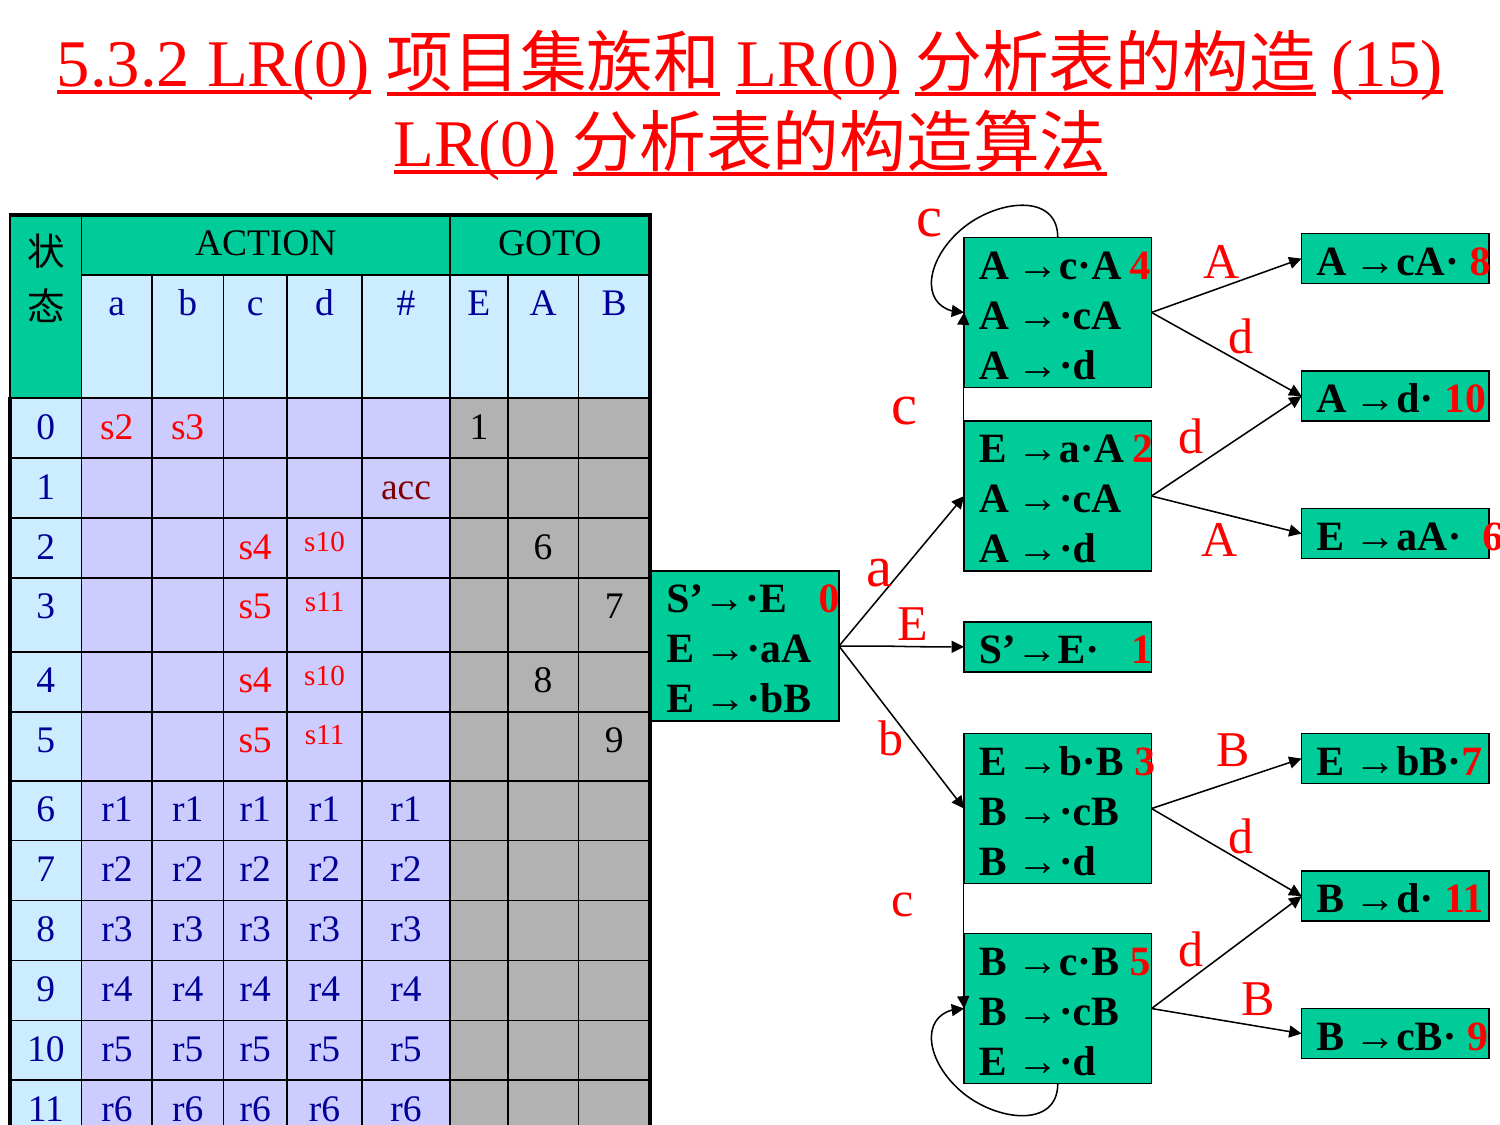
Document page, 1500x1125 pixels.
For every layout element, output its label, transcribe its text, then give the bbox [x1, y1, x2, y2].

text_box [999, 862, 1004, 873]
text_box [651, 312, 1152, 1009]
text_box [1107, 949, 1114, 961]
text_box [1484, 508, 1490, 559]
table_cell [509, 1081, 578, 1125]
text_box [983, 640, 999, 659]
table_cell r3 [224, 901, 286, 960]
table_cell [509, 713, 578, 780]
table_cell a [82, 276, 151, 397]
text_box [1336, 899, 1341, 910]
table_cell # [363, 276, 449, 397]
table_cell [288, 459, 361, 517]
table_header GOTO [451, 217, 648, 274]
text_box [1075, 311, 1081, 327]
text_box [1332, 886, 1339, 898]
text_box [1399, 394, 1405, 411]
table_cell s11 [288, 713, 361, 780]
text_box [1075, 361, 1081, 378]
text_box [1329, 249, 1343, 274]
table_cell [82, 1081, 151, 1125]
table_cell [153, 519, 223, 577]
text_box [1464, 748, 1480, 774]
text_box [996, 849, 1002, 859]
table_cell 6 [509, 519, 578, 577]
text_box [1131, 252, 1149, 278]
table_cell E [451, 276, 507, 397]
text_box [991, 353, 1005, 378]
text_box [1075, 1007, 1081, 1023]
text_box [773, 644, 777, 661]
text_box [1322, 524, 1326, 549]
table_cell s10 [288, 519, 361, 577]
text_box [991, 536, 1005, 561]
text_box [789, 686, 793, 711]
table_cell s5 [224, 713, 286, 780]
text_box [984, 799, 988, 824]
table_cell 9 [579, 713, 648, 780]
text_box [1061, 261, 1067, 277]
table_cell s4 [224, 653, 286, 711]
table_cell c [224, 276, 286, 397]
table_cell r4 [82, 961, 151, 1020]
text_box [1088, 1047, 1092, 1074]
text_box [1096, 799, 1101, 824]
table_cell B [579, 276, 648, 397]
table_cell [82, 653, 151, 711]
table_cell [224, 399, 286, 457]
table_header 状态 [11, 217, 81, 397]
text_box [1104, 253, 1118, 278]
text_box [984, 949, 988, 974]
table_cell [363, 1081, 449, 1125]
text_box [1469, 1023, 1486, 1049]
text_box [1420, 1024, 1424, 1049]
table_cell r4 [153, 961, 223, 1020]
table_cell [224, 1021, 286, 1079]
table_cell [153, 713, 223, 780]
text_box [670, 588, 686, 608]
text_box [1074, 757, 1079, 773]
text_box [999, 962, 1004, 973]
table_cell [579, 519, 648, 577]
table_cell r3 [153, 901, 223, 960]
table_cell r1 [363, 782, 449, 840]
table_cell [579, 901, 648, 960]
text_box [775, 694, 780, 710]
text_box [1132, 959, 1148, 975]
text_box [1063, 637, 1067, 662]
table_cell [451, 901, 507, 960]
table_cell [579, 399, 648, 457]
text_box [1472, 233, 1490, 284]
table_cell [224, 961, 286, 1020]
table_cell 7 [579, 579, 648, 651]
table_cell r2 [363, 841, 449, 900]
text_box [1431, 1024, 1438, 1036]
table_cell [451, 579, 507, 651]
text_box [1336, 1037, 1341, 1048]
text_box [1435, 749, 1442, 761]
table_cell [363, 713, 449, 780]
table_cell r2 [224, 841, 286, 900]
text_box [1439, 762, 1444, 773]
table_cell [82, 1021, 151, 1079]
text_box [1096, 999, 1101, 1024]
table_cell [579, 1081, 648, 1125]
table_cell [509, 782, 578, 840]
table_cell 2 [12, 519, 81, 577]
table_cell d [288, 276, 361, 397]
table_cell [363, 579, 449, 651]
table_cell [82, 579, 151, 651]
table_cell b [153, 276, 223, 397]
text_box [672, 686, 676, 711]
table_cell [153, 579, 223, 651]
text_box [1332, 1024, 1339, 1036]
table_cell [153, 1021, 223, 1079]
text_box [973, 227, 1049, 237]
table_cell 4 [12, 653, 81, 711]
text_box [1061, 453, 1066, 461]
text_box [1409, 532, 1413, 549]
table_cell [451, 519, 507, 577]
table_cell s3 [153, 399, 223, 457]
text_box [1412, 384, 1416, 411]
table_cell 8 [509, 653, 578, 711]
table_cell [579, 459, 648, 517]
table_cell s5 [224, 579, 286, 651]
table_cell [509, 579, 578, 651]
table_cell r2 [288, 841, 361, 900]
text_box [1427, 249, 1441, 274]
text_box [1075, 544, 1081, 561]
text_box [1075, 857, 1081, 874]
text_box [1133, 948, 1146, 961]
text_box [799, 686, 806, 698]
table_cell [451, 961, 507, 1020]
table_cell 1 [451, 399, 507, 457]
table_cell r2 [82, 841, 151, 900]
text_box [1088, 534, 1092, 561]
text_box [1412, 884, 1416, 911]
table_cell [288, 1021, 361, 1079]
table_cell s2 [82, 399, 151, 457]
table_cell 7 [12, 841, 81, 900]
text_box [1106, 436, 1120, 461]
table_cell [451, 653, 507, 711]
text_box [984, 436, 988, 461]
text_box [1111, 1012, 1116, 1023]
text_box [984, 999, 988, 1024]
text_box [1104, 486, 1117, 511]
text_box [1430, 524, 1443, 549]
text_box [996, 999, 1002, 1009]
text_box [1109, 1000, 1114, 1009]
table_cell r1 [288, 782, 361, 840]
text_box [1399, 1033, 1405, 1049]
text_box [876, 358, 927, 444]
table_cell s11 [288, 579, 361, 651]
table_cell [451, 841, 507, 900]
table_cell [363, 1021, 449, 1079]
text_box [996, 799, 1002, 809]
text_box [1111, 962, 1116, 973]
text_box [41, 12, 1459, 256]
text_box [973, 1084, 1049, 1094]
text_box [1450, 885, 1459, 911]
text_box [1109, 800, 1114, 809]
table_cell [153, 1081, 223, 1125]
table_cell s4 [224, 519, 286, 577]
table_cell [363, 961, 449, 1020]
table_cell [153, 653, 223, 711]
table_cell [451, 713, 507, 780]
table_cell [363, 519, 449, 577]
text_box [1075, 807, 1081, 823]
table_header ACTION [82, 217, 449, 274]
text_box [1101, 749, 1105, 774]
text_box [1075, 494, 1081, 510]
table_cell 8 [12, 901, 81, 960]
table_cell r3 [288, 901, 361, 960]
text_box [1061, 957, 1067, 973]
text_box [991, 303, 1005, 328]
table_cell [153, 459, 223, 517]
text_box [991, 486, 1005, 511]
table_cell [82, 713, 151, 780]
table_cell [12, 1081, 81, 1125]
table_cell A [509, 276, 578, 397]
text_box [803, 699, 808, 710]
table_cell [509, 961, 578, 1020]
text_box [1322, 886, 1326, 911]
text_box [984, 1049, 988, 1074]
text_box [672, 636, 676, 661]
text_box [1322, 749, 1326, 774]
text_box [1104, 303, 1117, 328]
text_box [1088, 847, 1092, 874]
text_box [794, 636, 807, 661]
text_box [984, 749, 988, 774]
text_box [996, 949, 1002, 959]
table_cell 6 [12, 782, 81, 840]
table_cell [579, 961, 648, 1020]
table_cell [288, 1081, 361, 1125]
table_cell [451, 1021, 507, 1079]
table_cell [451, 782, 507, 840]
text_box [999, 812, 1004, 823]
table_cell [288, 399, 361, 457]
table_cell [579, 782, 648, 840]
table_cell [579, 841, 648, 900]
table_cell [82, 519, 151, 577]
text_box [1062, 747, 1066, 773]
table_cell r1 [153, 782, 223, 840]
table_cell [451, 459, 507, 517]
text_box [1137, 636, 1146, 662]
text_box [1425, 749, 1429, 774]
table_cell 9 [12, 961, 81, 1020]
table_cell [224, 1081, 286, 1125]
table_cell r3 [363, 901, 449, 960]
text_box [999, 1012, 1004, 1023]
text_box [1322, 1024, 1326, 1049]
table_cell 0 [12, 399, 81, 457]
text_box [764, 586, 768, 611]
table_cell acc [363, 459, 449, 517]
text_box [1450, 385, 1459, 411]
table_cell r1 [224, 782, 286, 840]
table_cell r1 [82, 782, 151, 840]
table_cell r3 [82, 901, 151, 960]
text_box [1113, 749, 1119, 759]
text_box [1469, 885, 1477, 911]
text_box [1399, 258, 1405, 274]
table_cell 5 [12, 713, 81, 780]
table_cell [509, 841, 578, 900]
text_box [1134, 221, 1490, 574]
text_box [1329, 386, 1343, 411]
table_cell [363, 653, 449, 711]
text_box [1137, 708, 1490, 1034]
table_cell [12, 1021, 81, 1079]
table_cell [288, 961, 361, 1020]
table_cell r2 [153, 841, 223, 900]
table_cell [509, 1021, 578, 1079]
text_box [991, 253, 1005, 278]
table_cell [82, 459, 151, 517]
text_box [1116, 762, 1121, 773]
table_cell [363, 399, 449, 457]
table_cell 1 [12, 459, 81, 517]
table_cell 3 [12, 579, 81, 651]
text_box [1411, 757, 1416, 773]
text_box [1072, 444, 1076, 461]
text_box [1088, 351, 1092, 378]
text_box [1399, 894, 1405, 911]
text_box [1075, 1057, 1081, 1074]
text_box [1097, 949, 1101, 974]
table_cell [509, 901, 578, 960]
table_cell s10 [288, 653, 361, 711]
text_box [1111, 812, 1116, 823]
table_cell [579, 653, 648, 711]
table_cell [509, 399, 578, 457]
table_cell [224, 459, 286, 517]
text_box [984, 849, 988, 874]
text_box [1467, 385, 1484, 412]
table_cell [451, 1081, 507, 1125]
table_cell [509, 459, 578, 517]
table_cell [579, 1021, 648, 1079]
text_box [1434, 1037, 1440, 1048]
